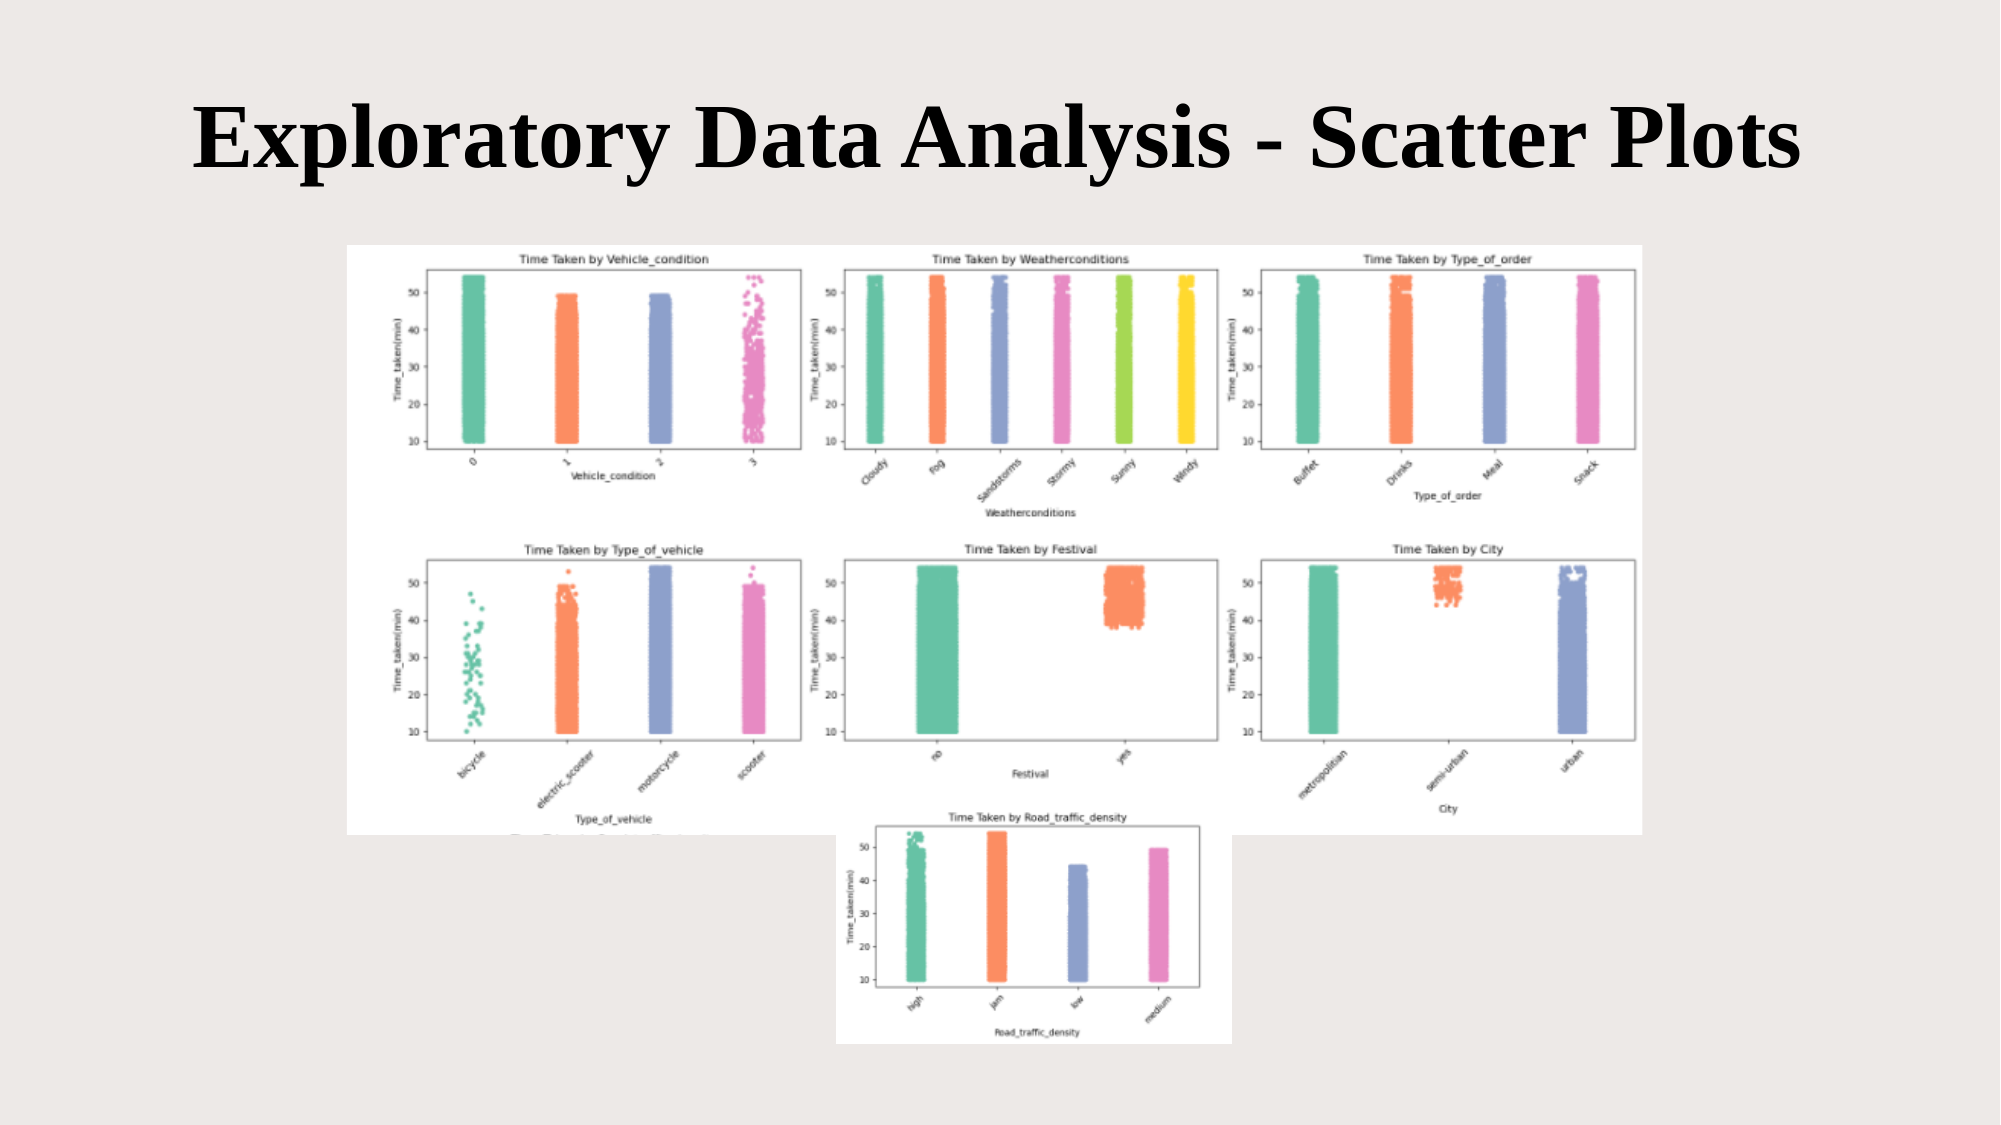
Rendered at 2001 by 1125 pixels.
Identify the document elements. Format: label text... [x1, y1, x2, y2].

text_box Exploratory Data Analysis - Scatter Plots [136, 46, 1862, 230]
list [346, 244, 1643, 835]
picture [836, 807, 1232, 1044]
